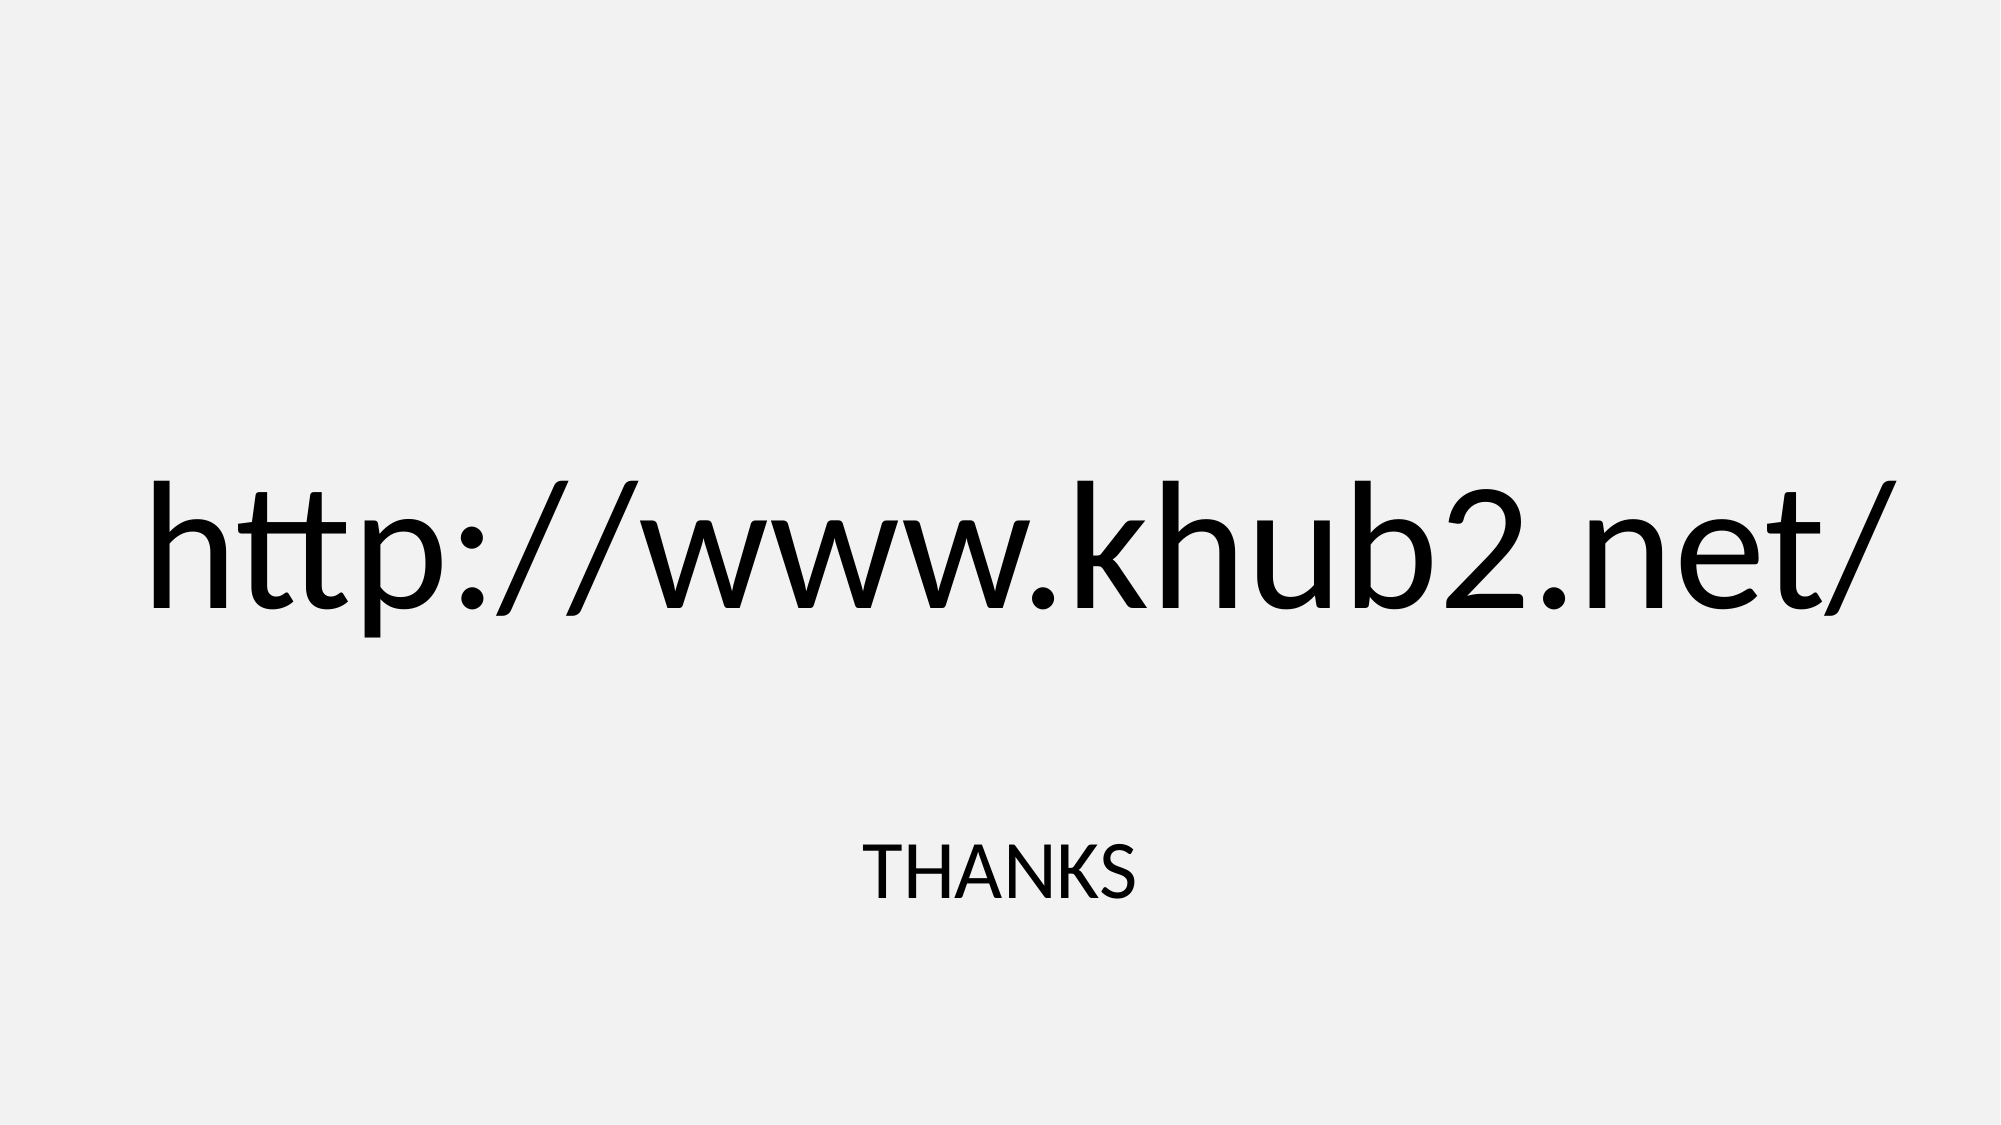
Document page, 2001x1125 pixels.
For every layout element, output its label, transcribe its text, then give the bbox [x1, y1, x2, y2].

text_box http://www.khub2.net/ [126, 417, 1913, 653]
text_box THANKS [847, 807, 1153, 923]
